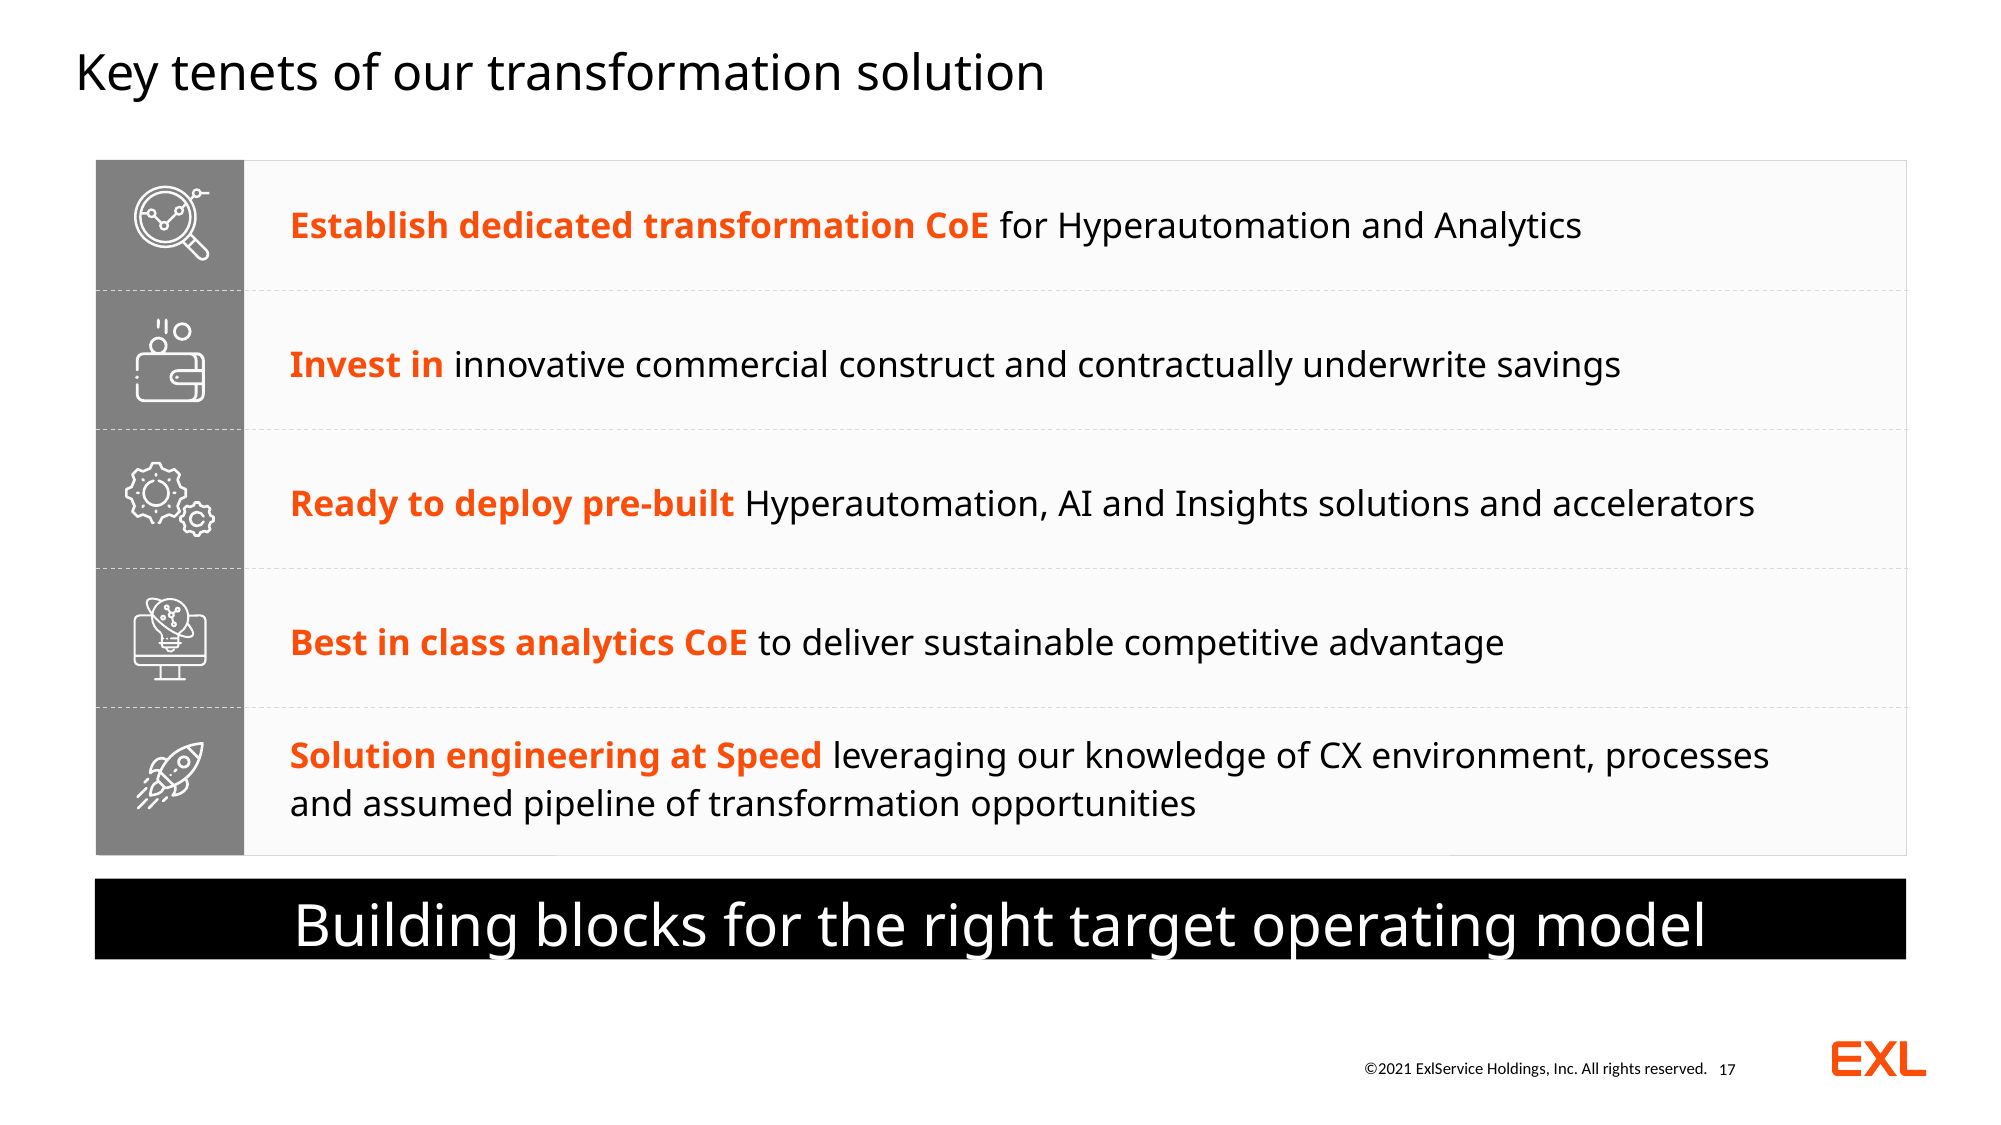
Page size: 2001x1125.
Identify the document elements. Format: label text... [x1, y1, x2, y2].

text_box Ready to deploy pre-built Hyperautomation, AI and Insights solutions and accelerators [289, 468, 1850, 531]
text_box [245, 159, 1907, 290]
text_box [245, 430, 1907, 568]
text_box [95, 159, 245, 290]
text_box Invest in innovative commercial construct and contractually underwrite savings [289, 328, 1850, 392]
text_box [135, 318, 205, 403]
text_box [95, 291, 245, 429]
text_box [136, 742, 204, 810]
text_box [245, 708, 1907, 856]
picture [1797, 1006, 1961, 1111]
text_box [129, 181, 210, 262]
text_box Establish dedicated transformation CoE for Hyperautomation and Analytics [289, 190, 1850, 253]
text_box [95, 569, 245, 707]
title Key tenets of our transformation solution [75, 38, 1925, 111]
text_box Solution engineering at Speed leveraging our knowledge of CX environment, processes and assumed pipeline of transformation opportunities [289, 720, 1850, 832]
text_box [95, 430, 245, 568]
text_box Best in class analytics CoE to deliver sustainable competitive advantage [289, 606, 1850, 670]
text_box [133, 596, 207, 681]
text_box Building blocks for the right target operating model [94, 878, 1907, 960]
text_box [95, 708, 245, 856]
text_box [245, 291, 1907, 429]
text_box [245, 569, 1907, 707]
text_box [125, 461, 215, 537]
